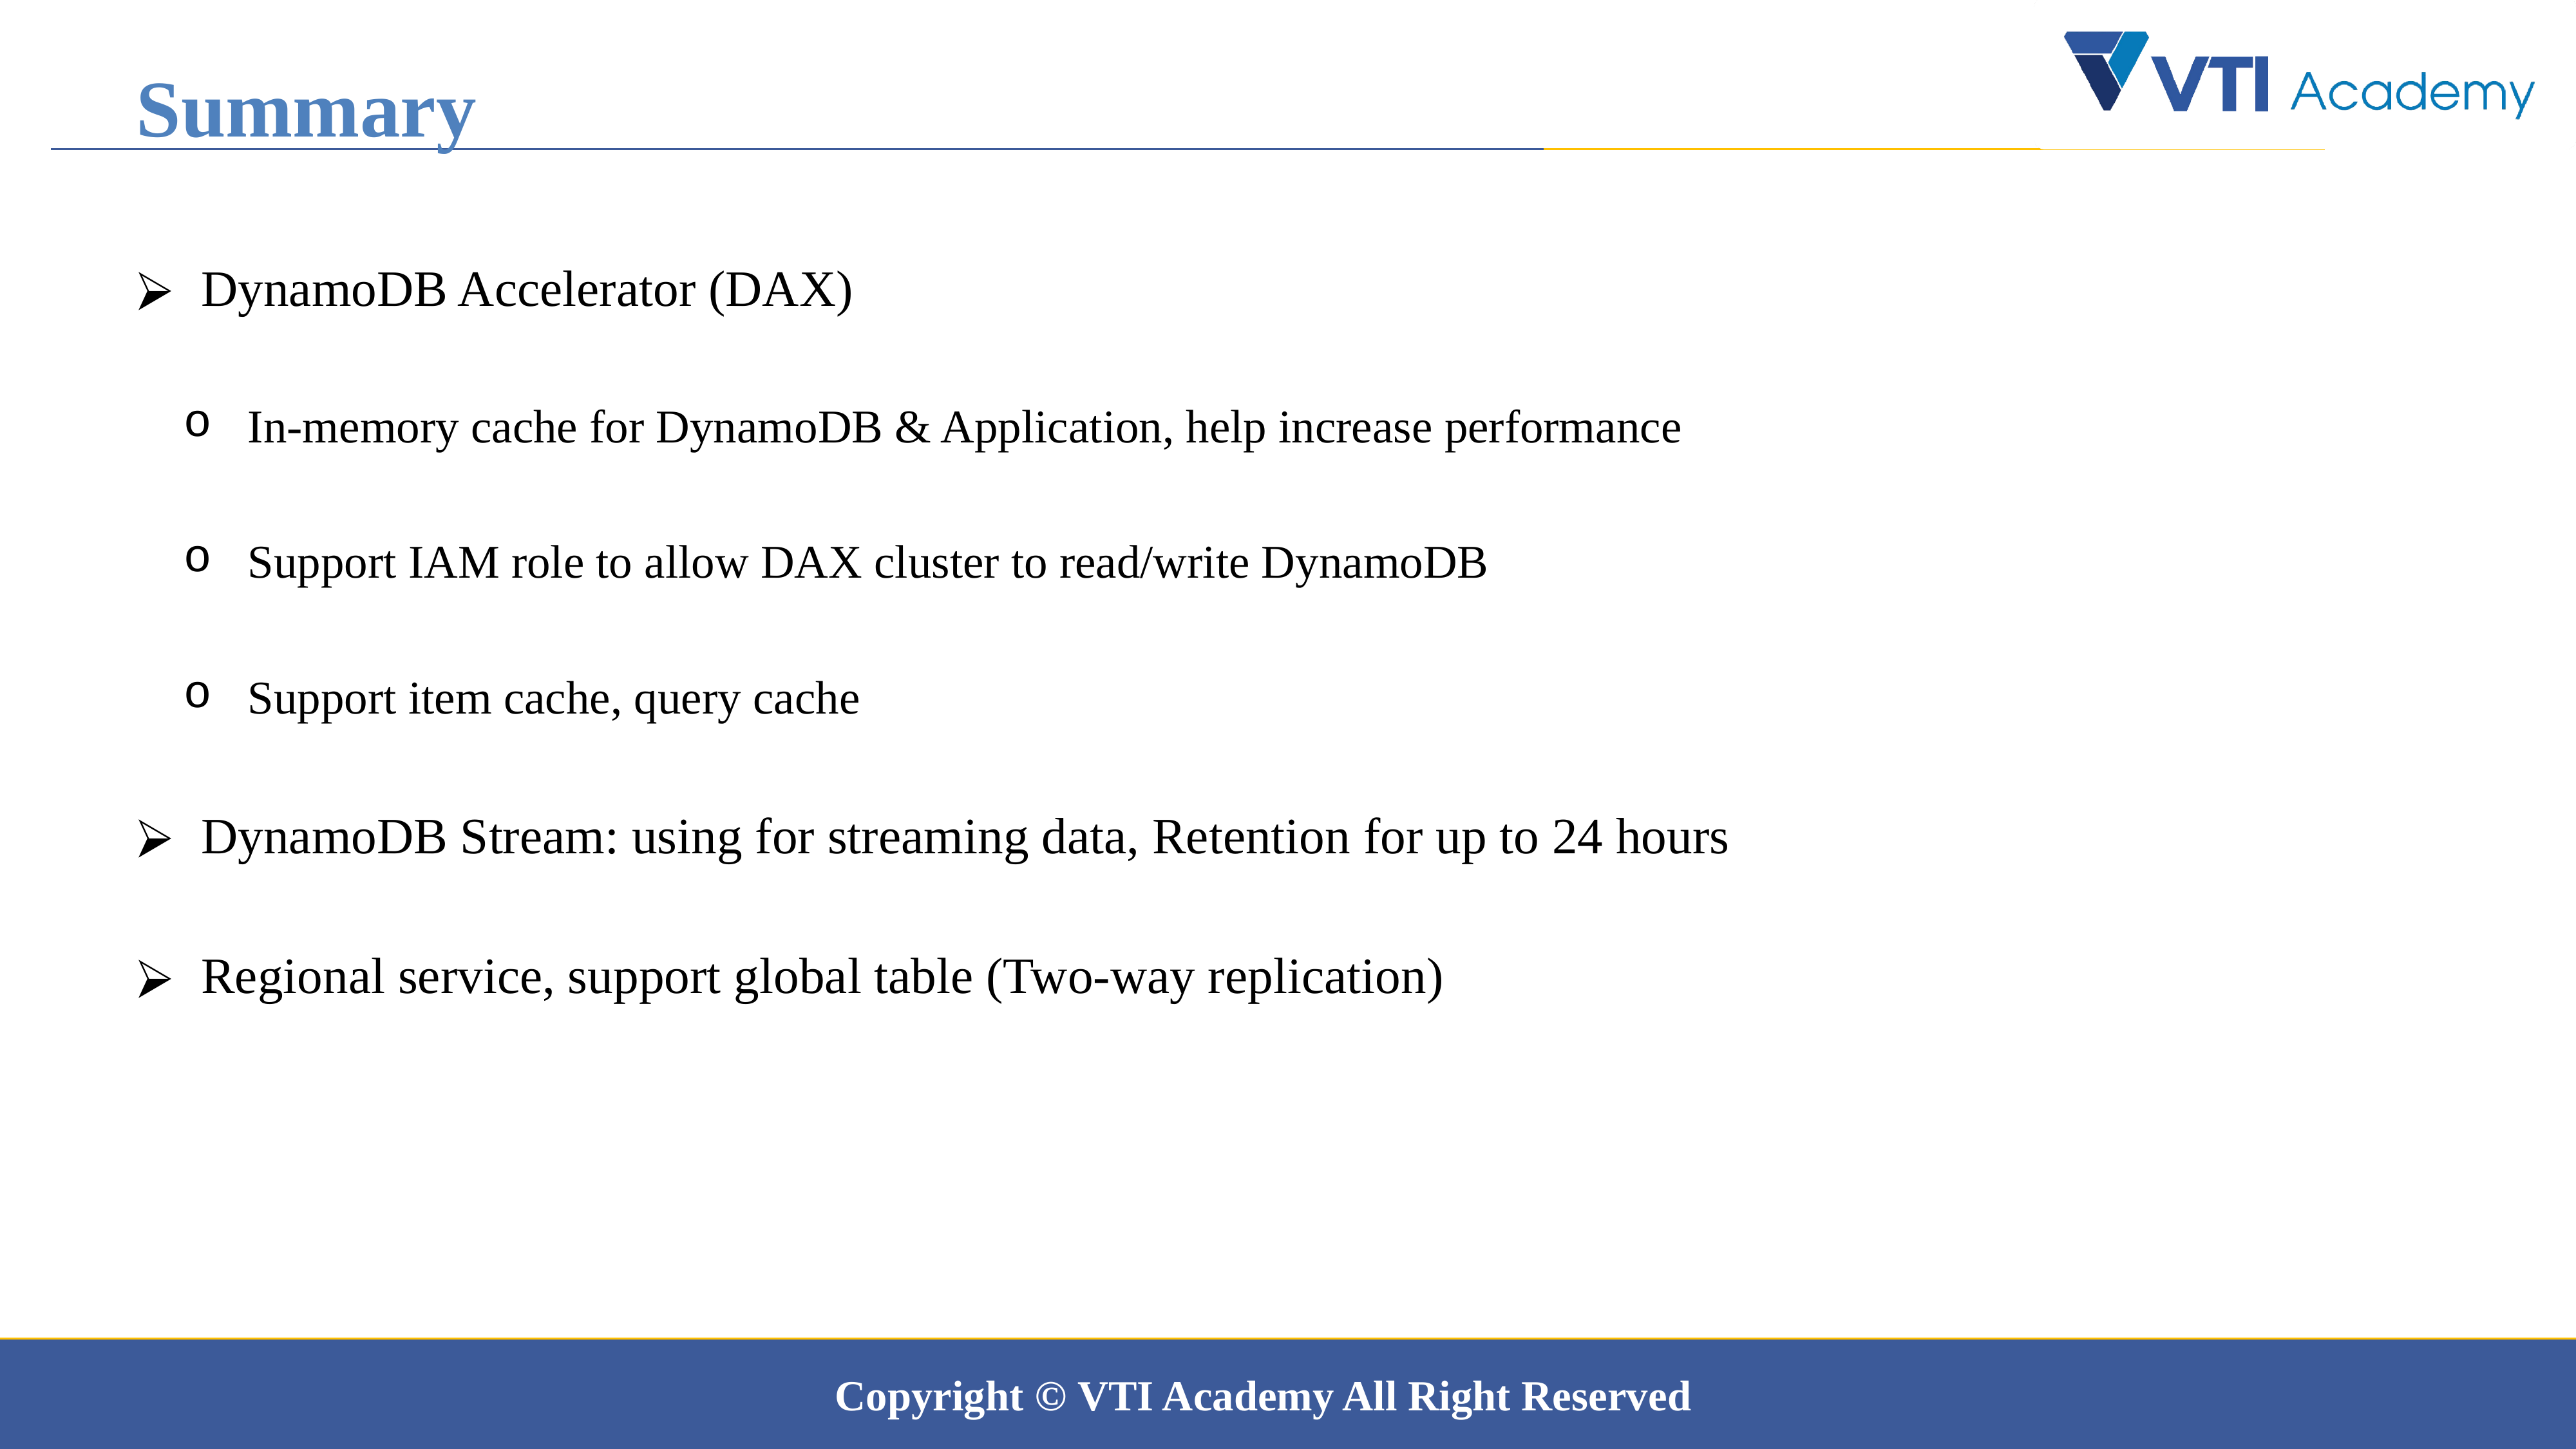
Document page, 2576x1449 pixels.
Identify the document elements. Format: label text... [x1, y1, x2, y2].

picture [2034, 0, 2576, 149]
text_box DynamoDB Accelerator (DAX) In-memory cache for DynamoDB & Application, help increase performance Support IAM role to allow DAX cluster to read/write DynamoDB Support item cache, query cache DynamoDB Stream: using for streaming data, Retention for up to 24 hours Regional service, support global table (Two-way replication) [126, 250, 2423, 1346]
text_box Summary [126, 60, 1081, 149]
